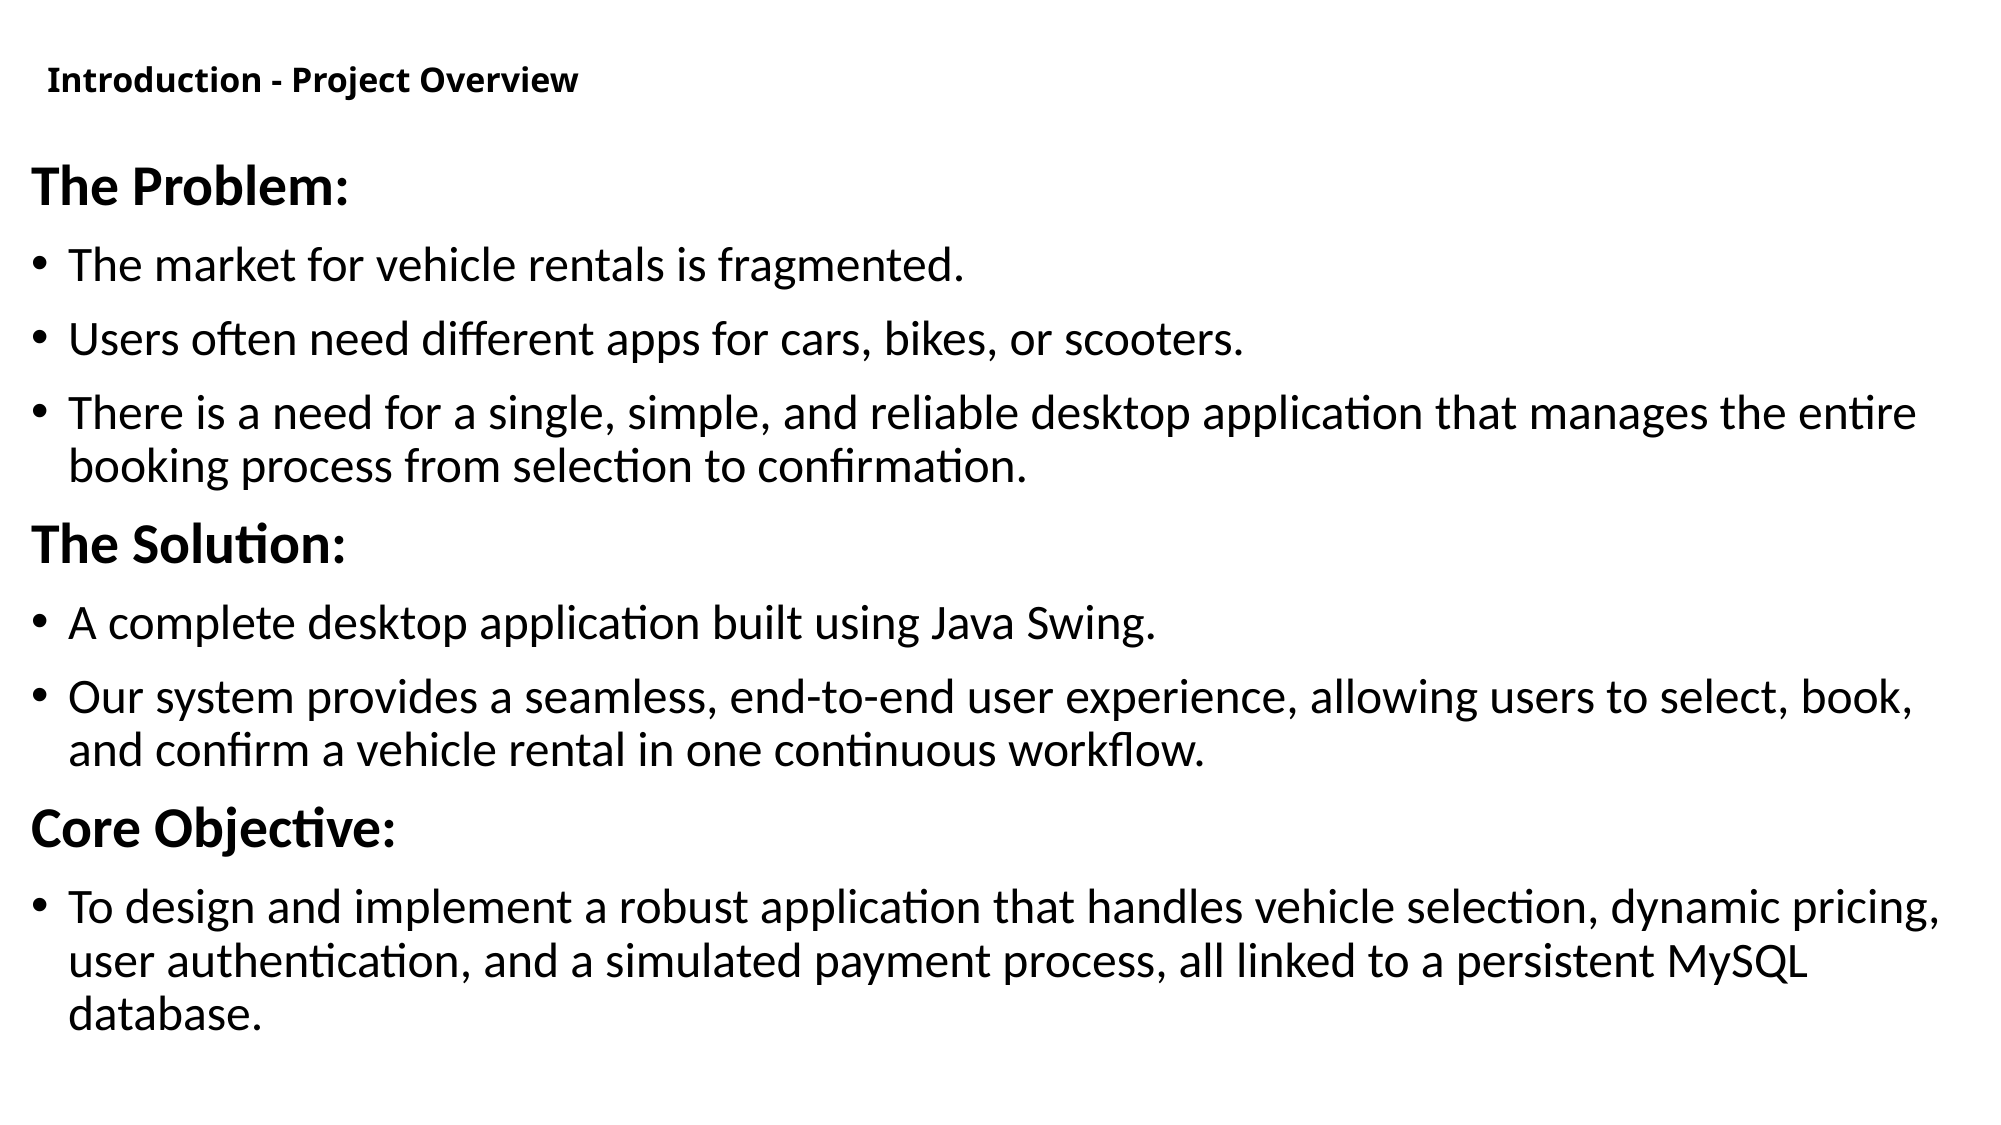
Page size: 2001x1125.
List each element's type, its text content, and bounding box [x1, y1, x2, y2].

title Introduction - Project Overview [32, 17, 1863, 148]
list The Problem: The market for vehicle rentals is fragmented. Users often need different apps for cars, bikes, or scooters. There is a need for a single, simple, and reliable desktop application that manages the entire booking process from selection to confirmation. The Solution: A complete desktop application built using Java Swing. Our system provides a seamless, end-to-end user experience, allowing users to select, book, and confirm a vehicle rental in one continuous workflow. Core Objective: To design and implement a robust application that handles vehicle selection, dynamic pricing, user authentication, and a simulated payment process, all linked to a persistent MySQL database. [16, 148, 1958, 1107]
